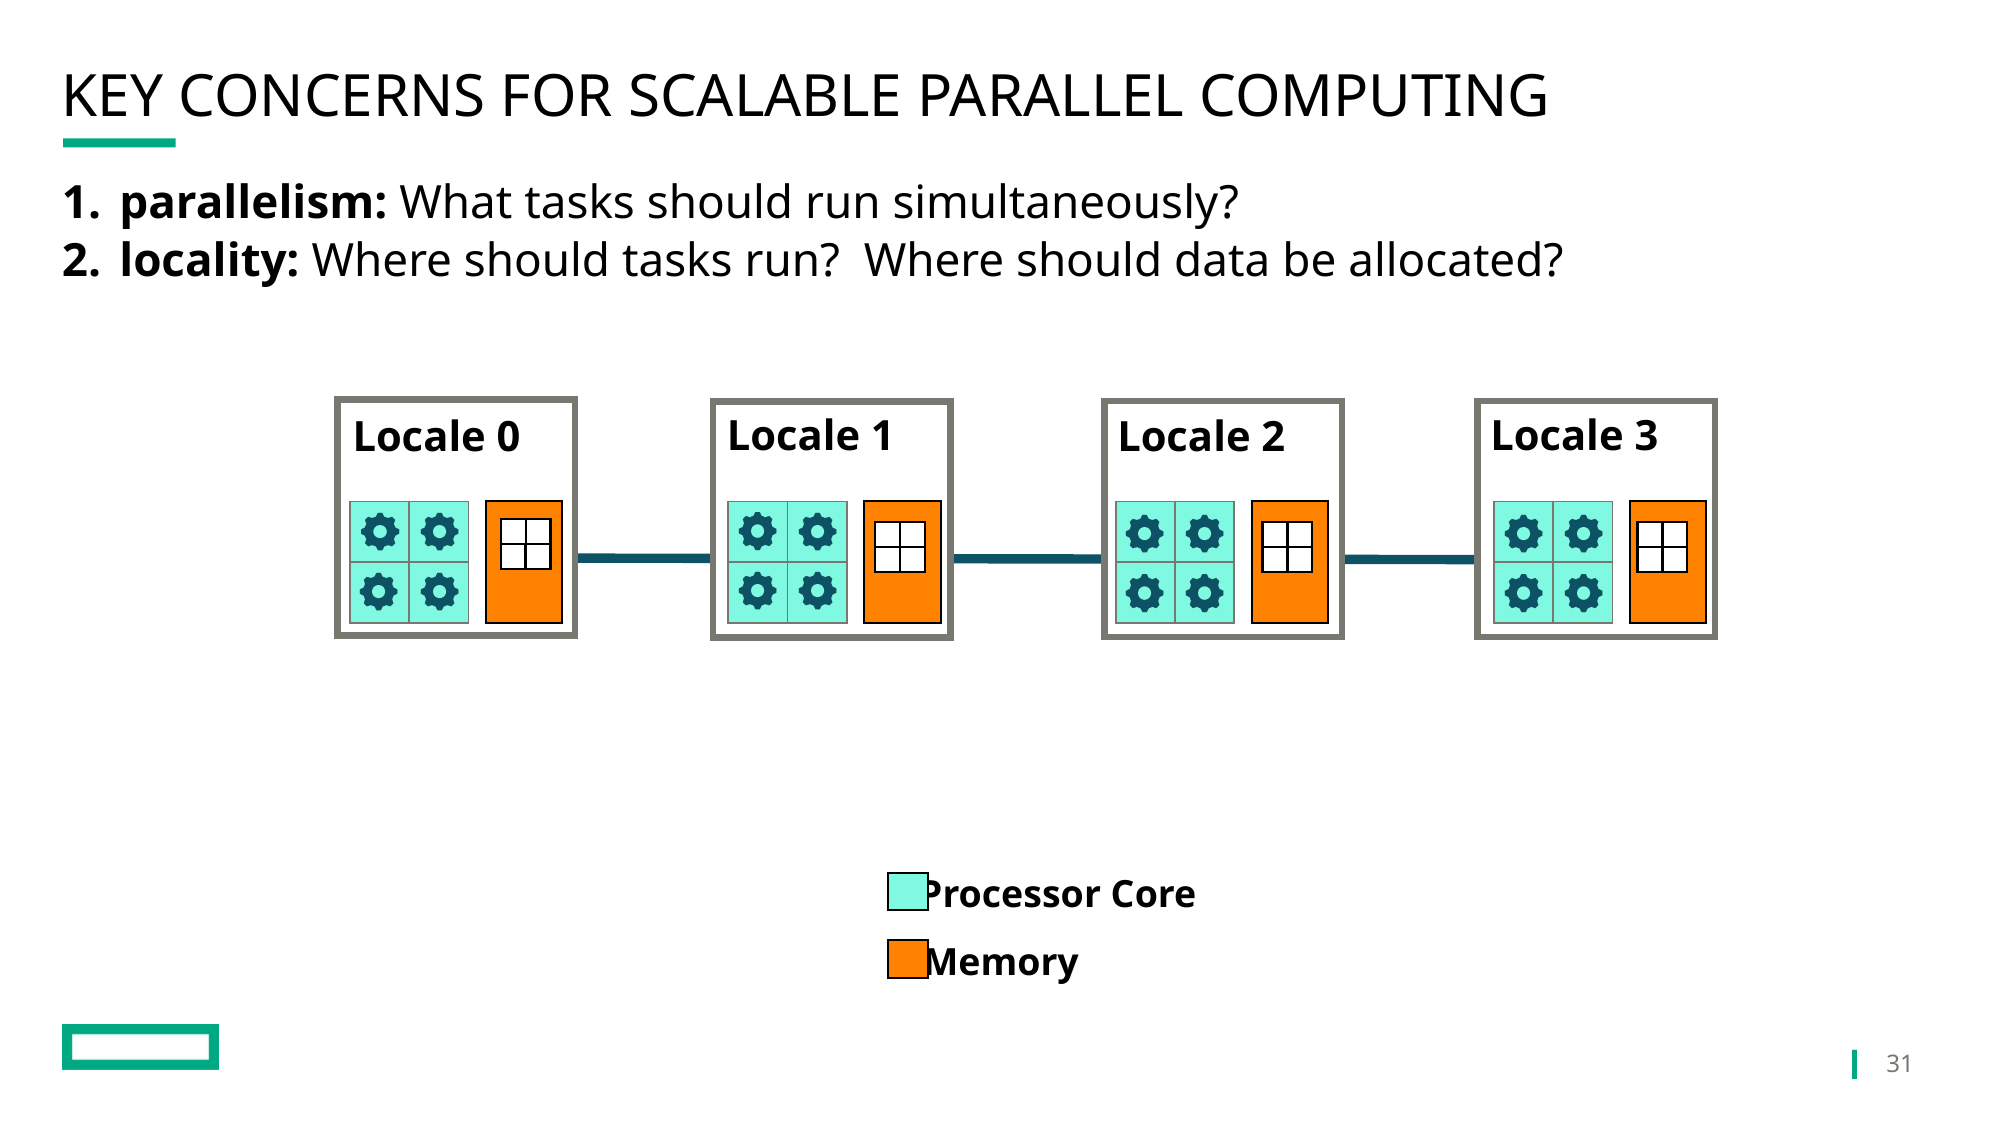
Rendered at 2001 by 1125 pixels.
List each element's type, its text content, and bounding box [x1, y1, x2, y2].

slide_number 31 [1837, 1033, 1950, 1094]
picture [1497, 566, 1550, 620]
table_header [351, 502, 408, 561]
table_header [410, 502, 468, 561]
table_cell [1554, 563, 1612, 622]
picture [791, 505, 844, 558]
text_box [1629, 500, 1707, 624]
list parallelism: What tasks should run simultaneously? locality: Where should tasks run? Where should data be allocated? [42, 159, 1942, 1005]
picture [352, 565, 405, 618]
title Key Concerns for scalable Parallel Computing [42, 60, 1927, 135]
picture [413, 505, 466, 558]
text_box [1262, 522, 1313, 573]
text_box Processor Core [903, 860, 1212, 931]
text_box [887, 872, 929, 911]
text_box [1637, 522, 1688, 573]
table_header [788, 502, 846, 558]
picture [791, 564, 844, 617]
text_box Locale 0 [337, 400, 575, 476]
table_header [1495, 502, 1552, 561]
picture [1118, 566, 1171, 620]
table_header [1176, 502, 1233, 558]
picture [1118, 507, 1171, 560]
text_box [1251, 560, 1329, 624]
text_box [712, 475, 952, 558]
text_box [1477, 475, 1716, 638]
picture [1852, 1043, 1857, 1079]
text_box Memory [908, 927, 1094, 999]
text_box [1104, 560, 1343, 638]
text_box [1251, 500, 1329, 558]
table_header [1117, 502, 1174, 558]
table_header [1554, 502, 1612, 561]
text_box [712, 560, 952, 638]
text_box [485, 500, 563, 624]
picture [1557, 566, 1610, 620]
text_box [1104, 476, 1343, 558]
picture [62, 1024, 219, 1070]
text_box Locale 3 [1475, 399, 1716, 475]
table_cell [1176, 563, 1233, 622]
picture [353, 505, 407, 558]
picture [1178, 566, 1231, 620]
picture [730, 504, 784, 558]
table_cell [788, 563, 846, 622]
text_box [336, 399, 576, 637]
picture [1178, 507, 1231, 560]
table_cell [1117, 563, 1174, 622]
table_header [729, 502, 787, 558]
text_box [863, 500, 942, 558]
text_box [863, 560, 942, 624]
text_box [500, 519, 551, 570]
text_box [874, 522, 926, 573]
picture [1497, 507, 1550, 560]
table_cell [1495, 563, 1552, 622]
picture [413, 565, 466, 618]
table_cell [351, 563, 408, 622]
text_box Locale 2 [1102, 400, 1343, 476]
table_cell [410, 563, 468, 622]
picture [1557, 507, 1610, 560]
picture [730, 564, 784, 617]
text_box Locale 1 [711, 399, 952, 475]
text_box [887, 939, 929, 979]
table_cell [729, 563, 787, 622]
